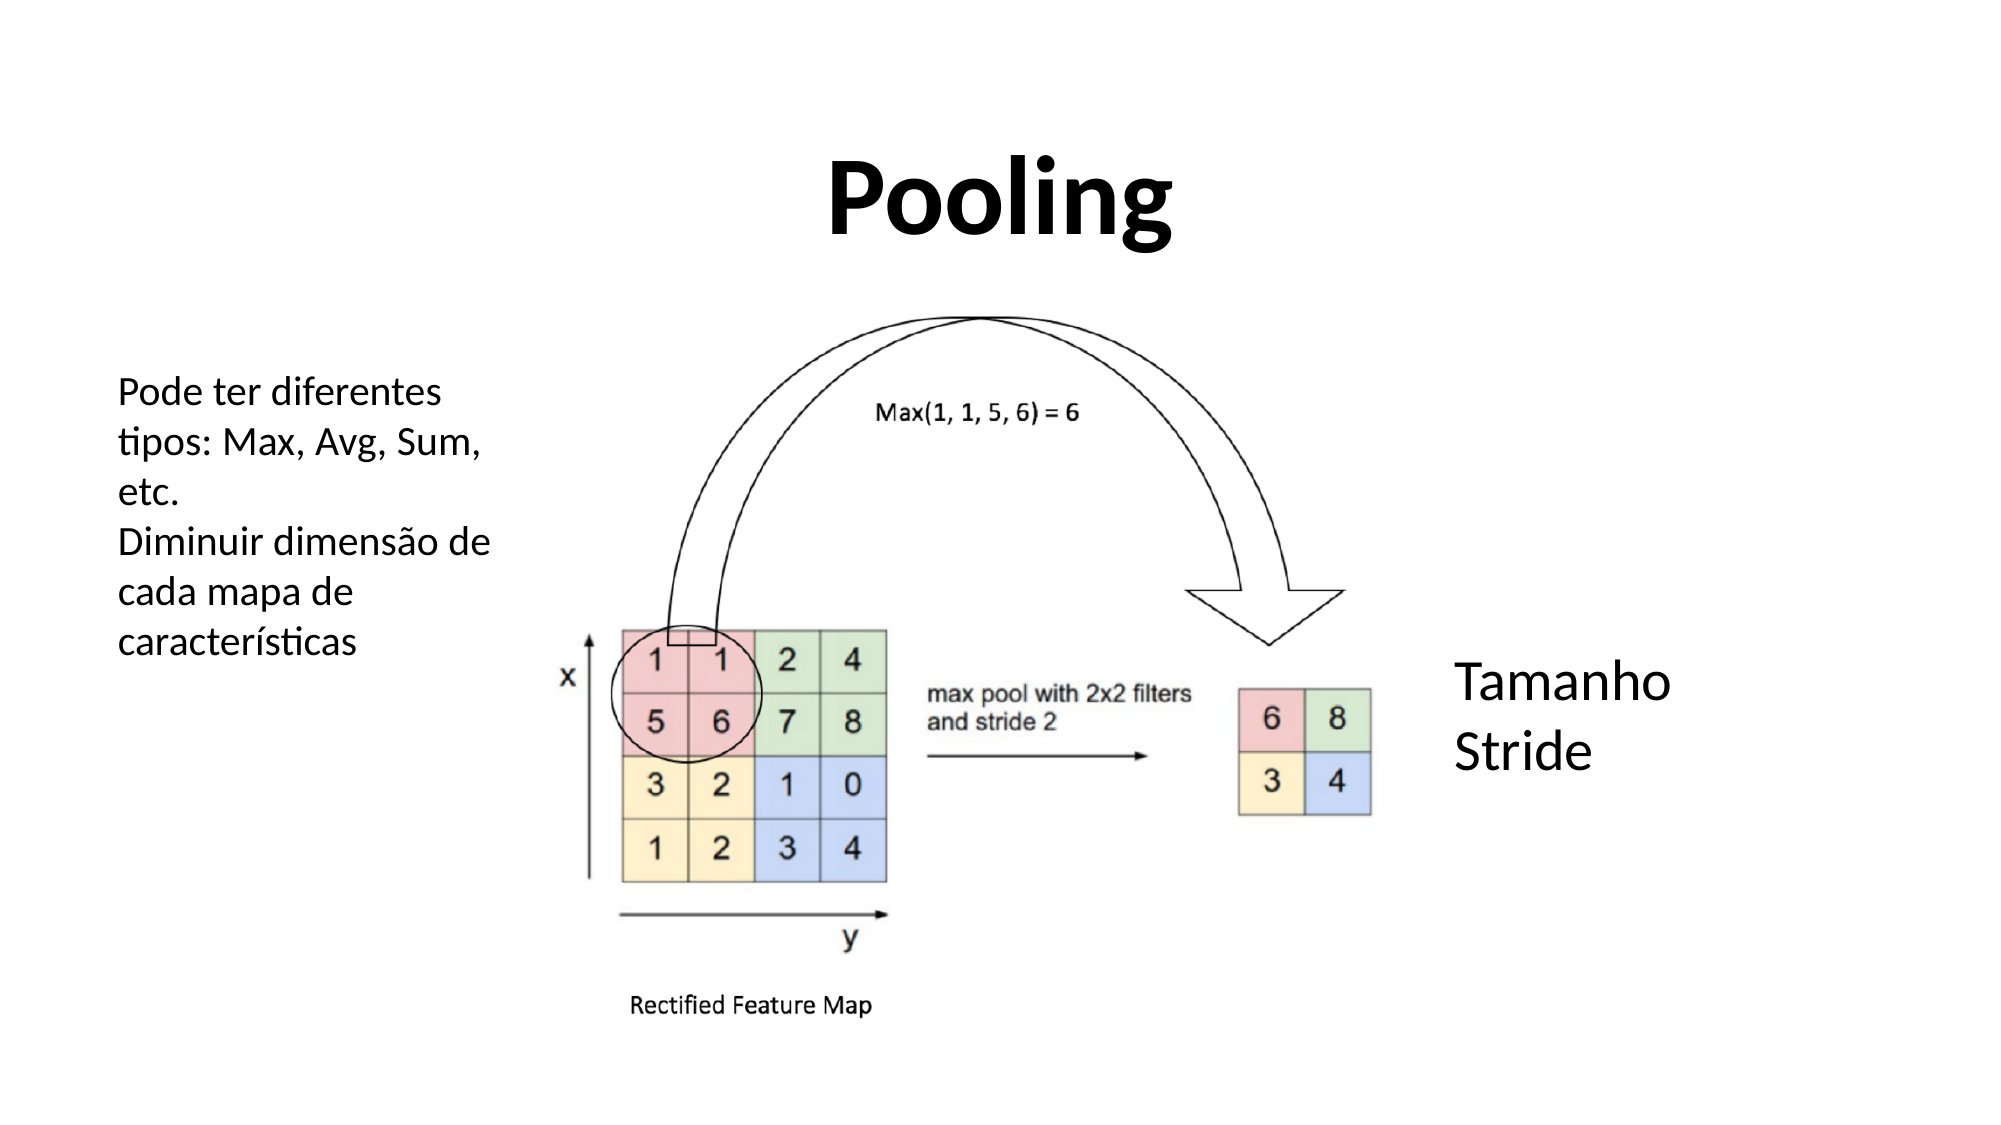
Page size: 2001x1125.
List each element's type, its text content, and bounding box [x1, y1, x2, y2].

text_box Tamanho Stride [1440, 635, 1801, 790]
text_box Pode ter diferentes tipos: Max, Avg, Sum, etc. Diminuir dimensão de cada mapa de características [103, 356, 508, 672]
text_box Pooling [542, 114, 1457, 265]
picture [542, 306, 1405, 1042]
